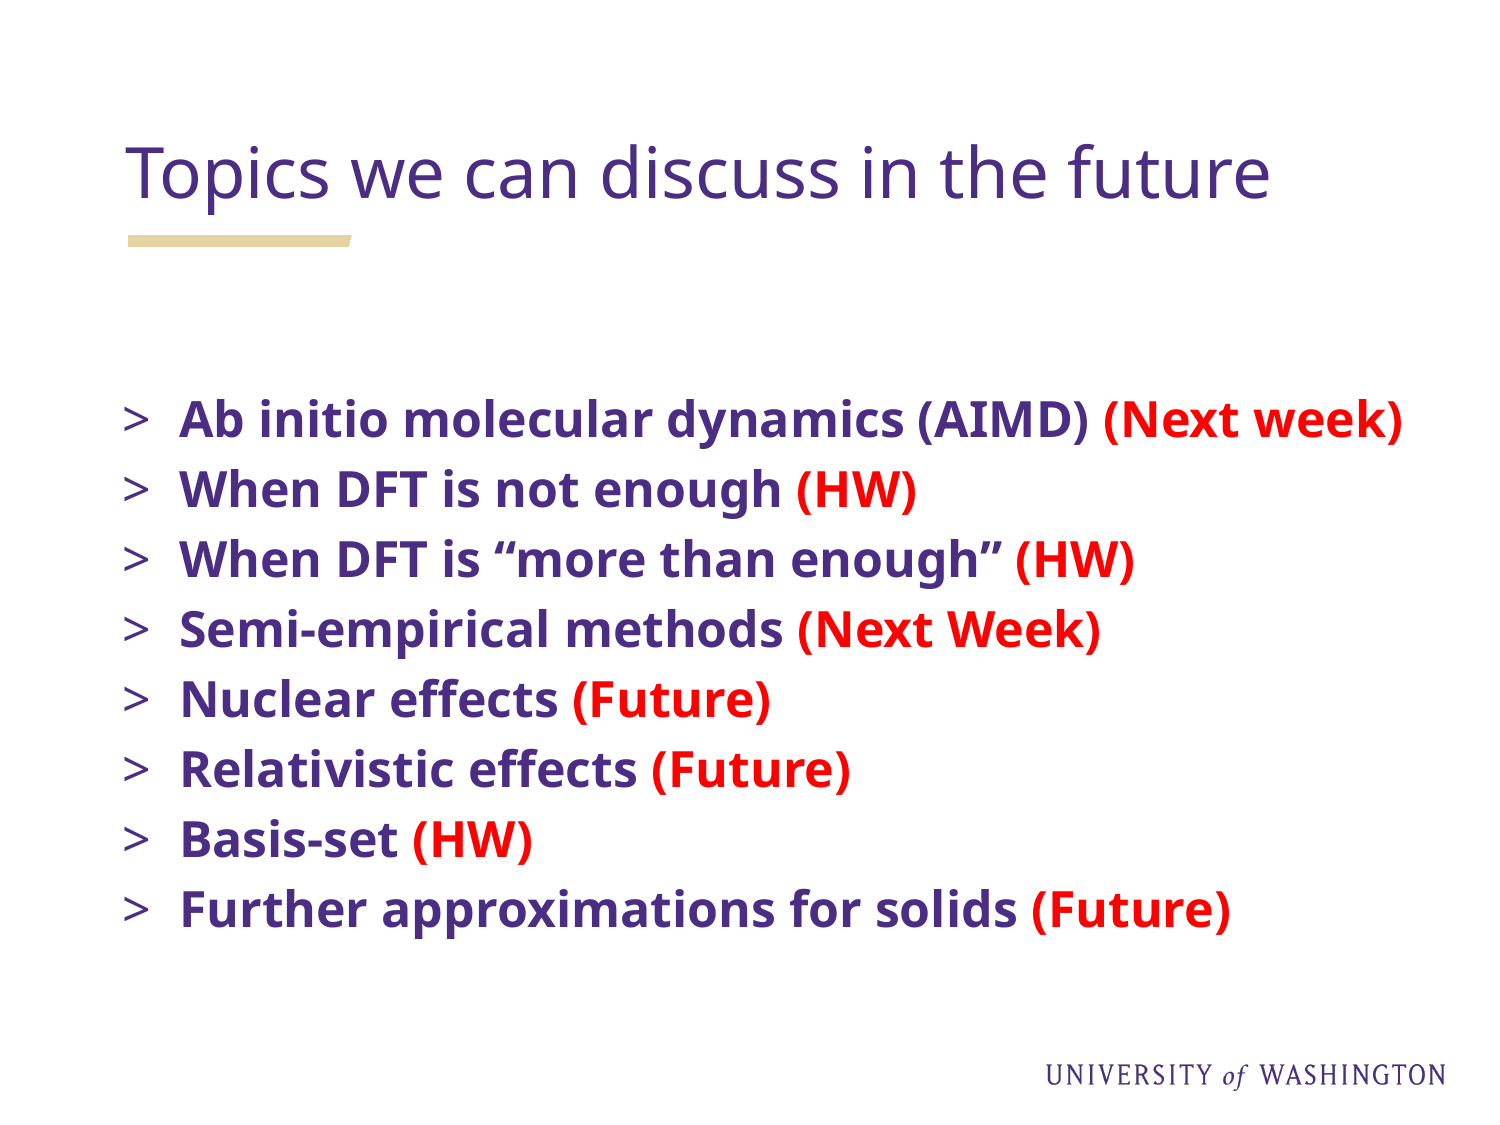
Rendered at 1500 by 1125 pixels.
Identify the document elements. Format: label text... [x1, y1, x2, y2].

picture [128, 235, 352, 247]
picture [1046, 1064, 1445, 1091]
list Ab initio molecular dynamics (AIMD) (Next week) When DFT is not enough (HW) When DFT is “more than enough” (HW) Semi-empirical methods (Next Week) Nuclear effects (Future) Relativistic effects (Future) Basis-set (HW) Further approximations for solids (Future) [108, 380, 1453, 1006]
list Topics we can discuss in the future [110, 60, 1453, 224]
